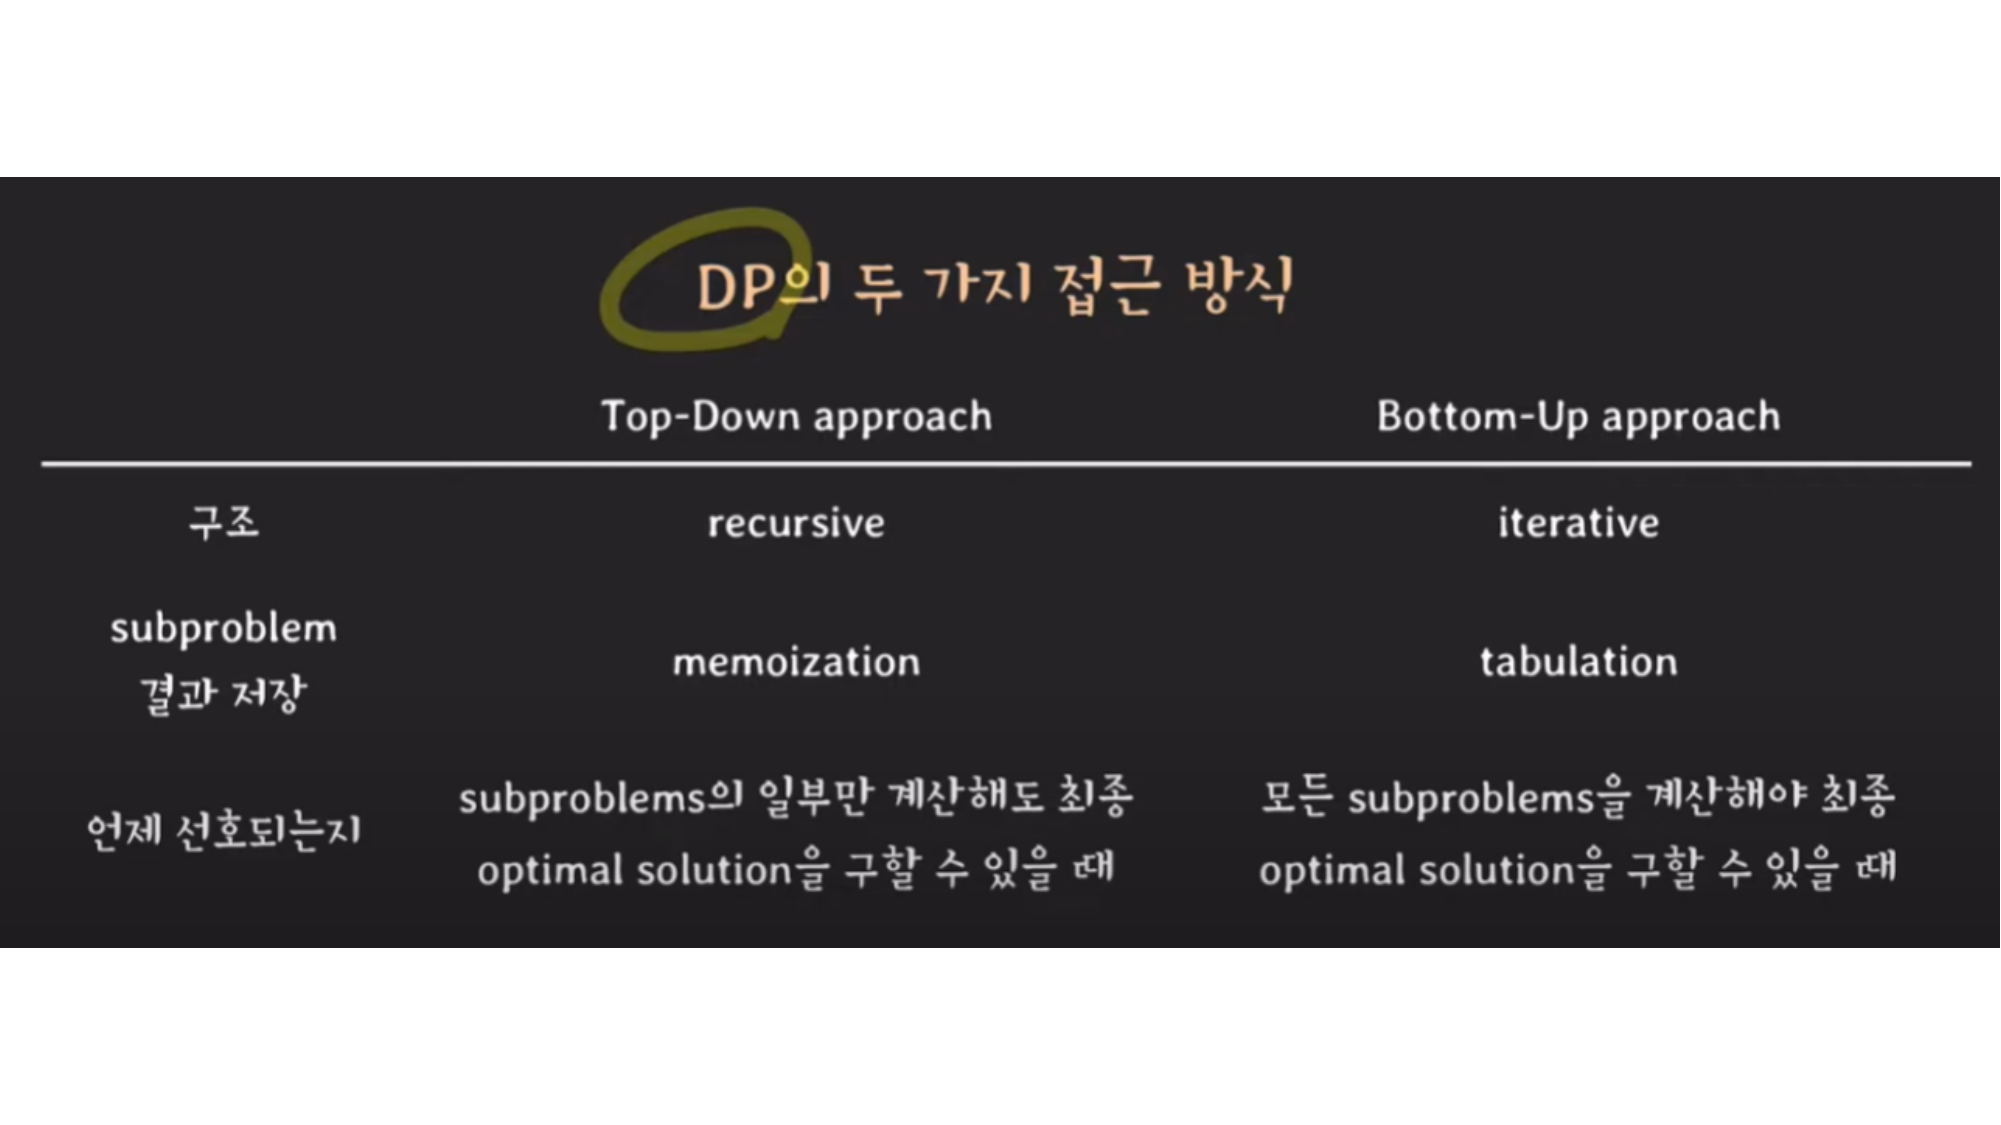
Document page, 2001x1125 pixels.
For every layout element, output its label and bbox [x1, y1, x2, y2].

picture [0, 177, 2000, 948]
text_box [102, 771, 1822, 972]
